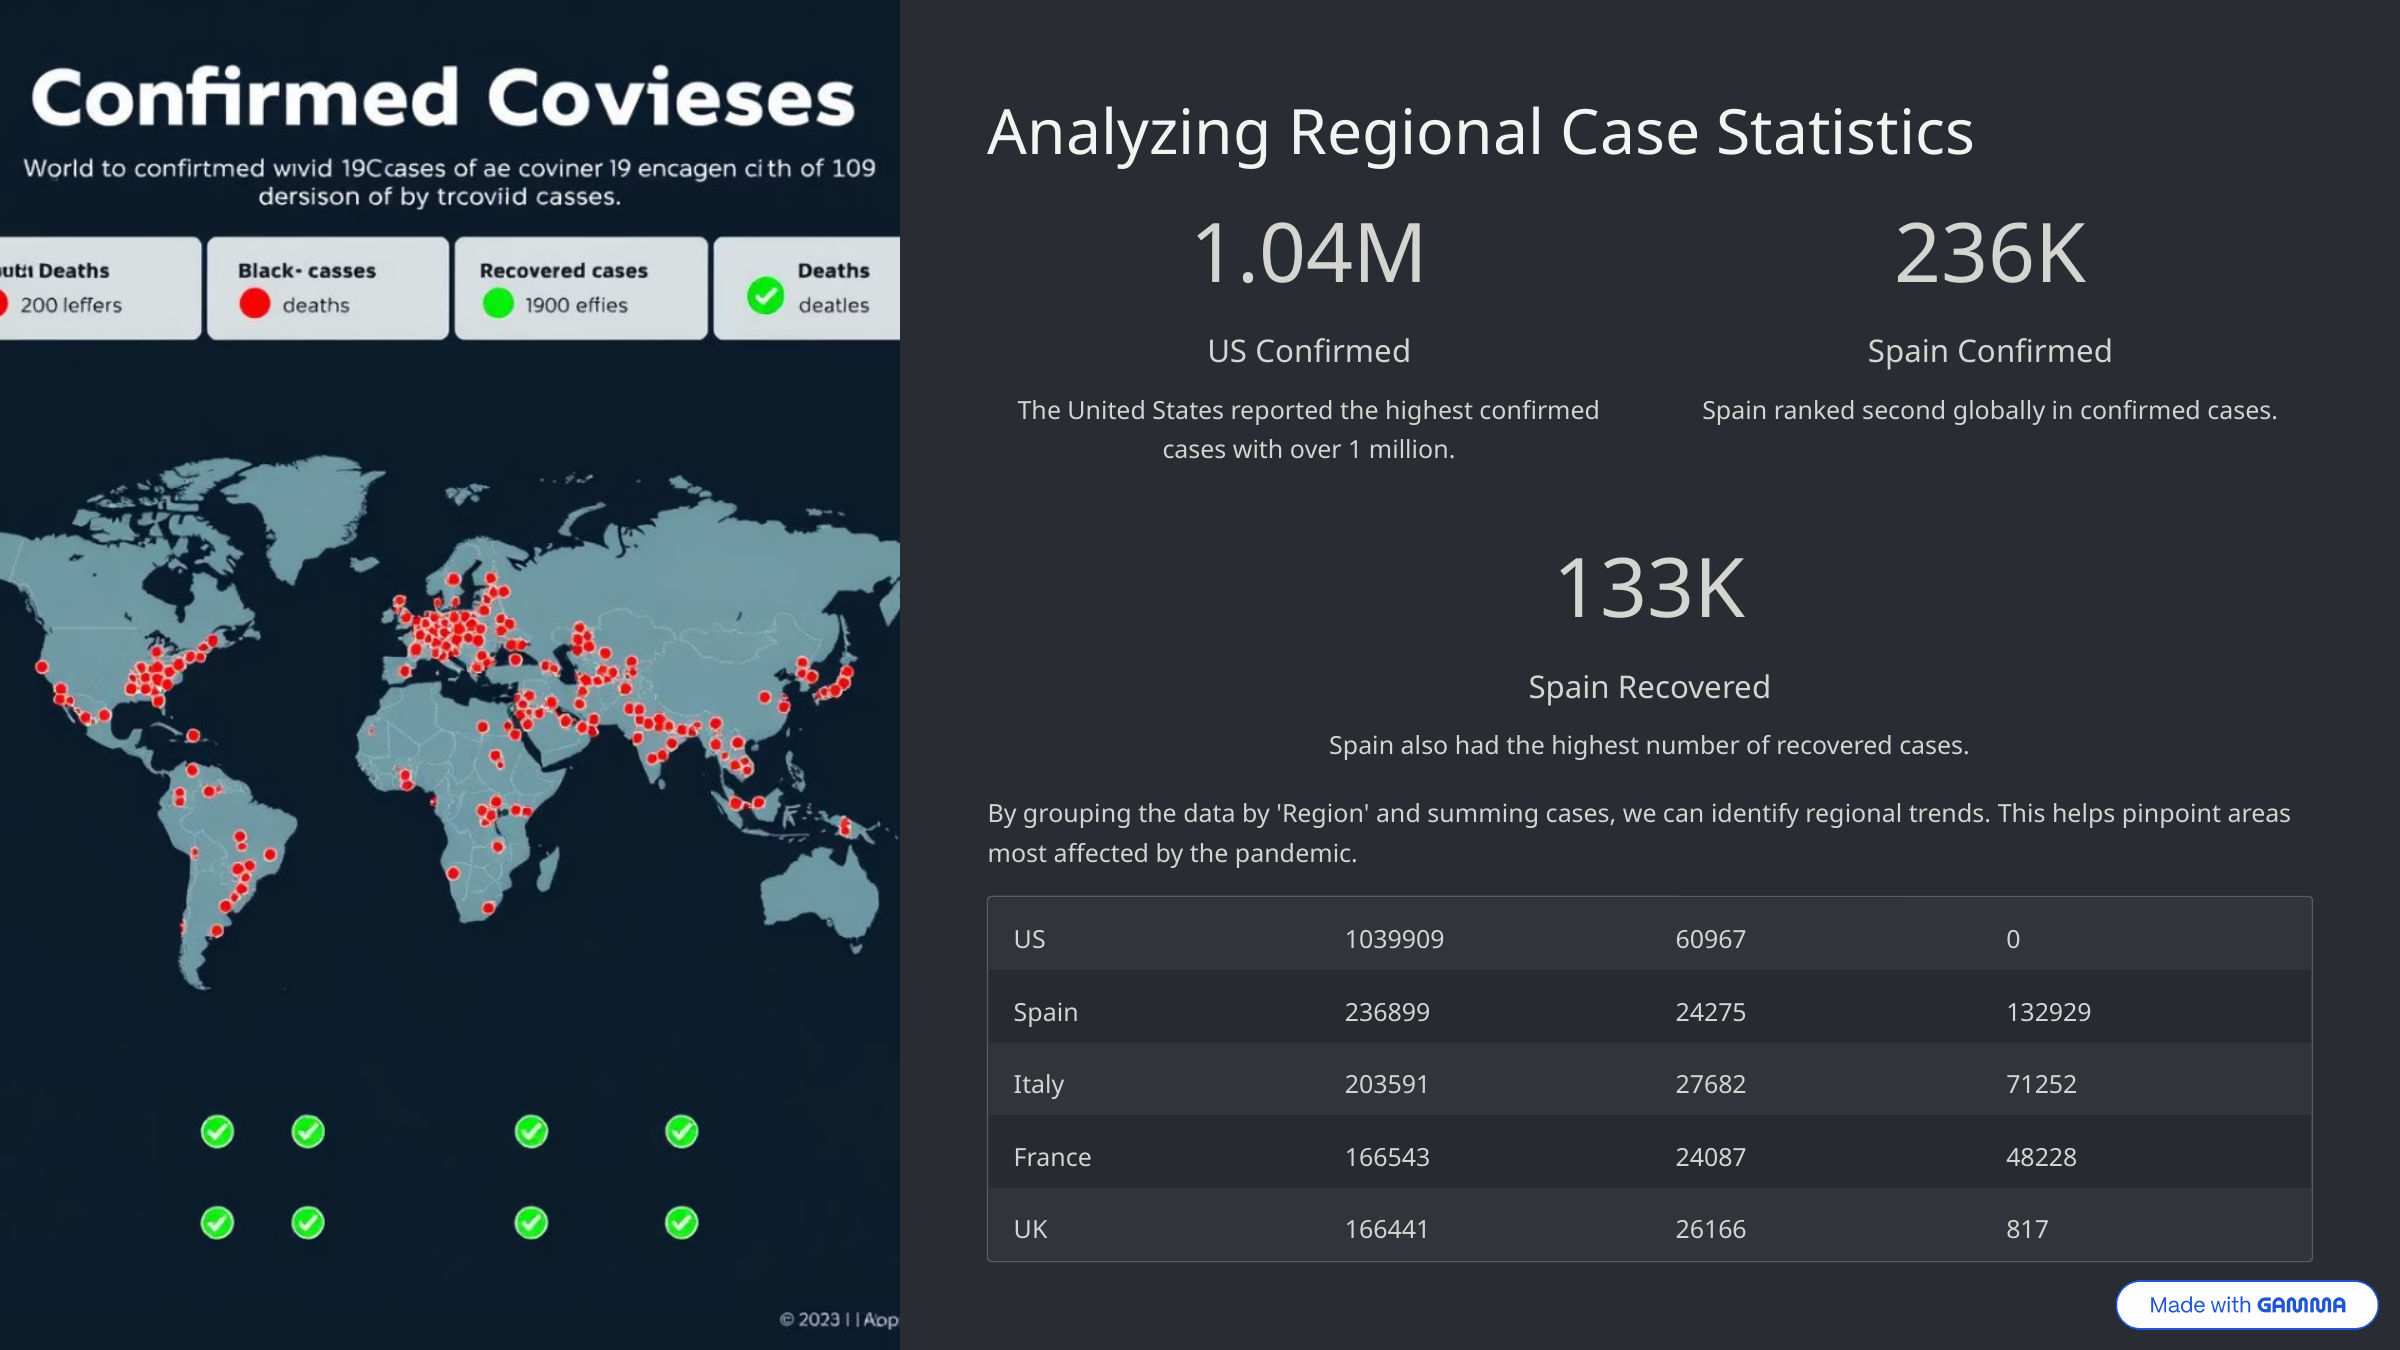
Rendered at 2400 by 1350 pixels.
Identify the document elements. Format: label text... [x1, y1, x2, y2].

text_box 166441 [1345, 1203, 1625, 1244]
text_box 1.04M [987, 216, 1632, 300]
text_box US Confirmed [1152, 330, 1466, 370]
text_box 817 [2006, 1203, 2287, 1244]
text_box 24087 [1675, 1131, 1955, 1172]
text_box Analyzing Regional Case Statistics [987, 88, 1965, 167]
text_box [988, 1042, 2312, 1115]
text_box By grouping the data by 'Region' and summing cases, we can identify regional trends. This helps pinpoint areas most affected by the pandemic. [987, 788, 2313, 869]
text_box 71252 [2006, 1058, 2287, 1099]
text_box France [1013, 1131, 1294, 1172]
text_box Spain ranked second globally in confirmed cases. [1668, 384, 2313, 425]
text_box 24275 [1675, 986, 1955, 1027]
text_box Spain Recovered [1493, 665, 1807, 705]
text_box [988, 1115, 2312, 1187]
text_box The United States reported the highest confirmed cases with over 1 million. [987, 384, 1632, 465]
text_box Spain Confirmed [1834, 330, 2147, 370]
text_box 1039909 [1345, 913, 1625, 954]
text_box 0 [2006, 913, 2287, 954]
text_box 27682 [1675, 1058, 1955, 1099]
picture [2106, 1271, 2389, 1339]
text_box 203591 [1345, 1058, 1625, 1099]
text_box 133K [1328, 552, 1972, 635]
picture [0, 0, 900, 1350]
text_box Spain [1013, 986, 1294, 1027]
text_box [988, 970, 2312, 1042]
text_box [988, 1187, 2312, 1261]
text_box 48228 [2006, 1131, 2287, 1172]
text_box [988, 897, 2312, 970]
text_box Spain also had the highest number of recovered cases. [1328, 720, 1972, 761]
text_box 236K [1668, 216, 2313, 300]
text_box Italy [1013, 1058, 1294, 1099]
text_box 166543 [1345, 1131, 1625, 1172]
text_box 236899 [1345, 986, 1625, 1027]
text_box UK [1013, 1203, 1294, 1244]
text_box 132929 [2006, 986, 2287, 1027]
text_box US [1013, 913, 1294, 954]
text_box 60967 [1675, 913, 1955, 954]
text_box 26166 [1675, 1203, 1955, 1244]
